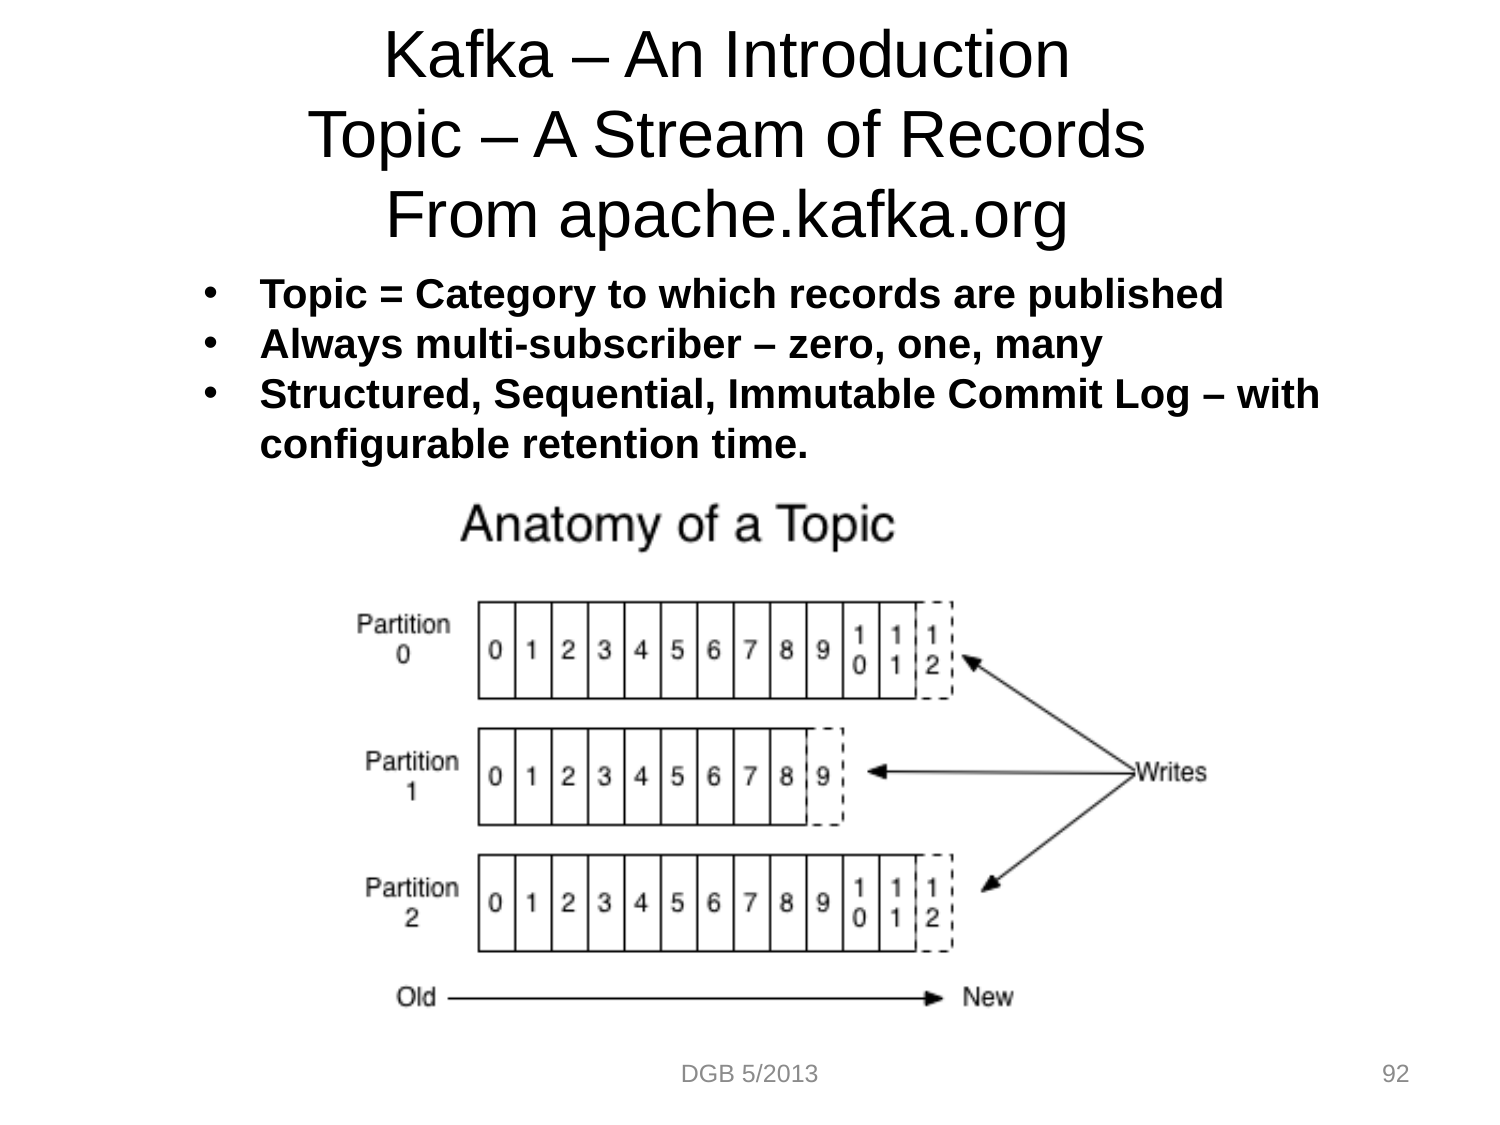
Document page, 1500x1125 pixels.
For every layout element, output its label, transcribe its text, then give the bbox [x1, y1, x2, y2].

footer DGB 5/2013 [512, 1052, 988, 1103]
slide_number 92 [1074, 1042, 1425, 1103]
title Kafka – An Introduction Topic – A Stream of Records From apache.kafka.org [0, 2, 1481, 260]
text_box Topic = Category to which records are published Always multi-subscriber – zero, one, many Structured, Sequential, Immutable Commit Log – with configurable retention time. [188, 259, 1376, 475]
picture [337, 471, 1228, 1043]
